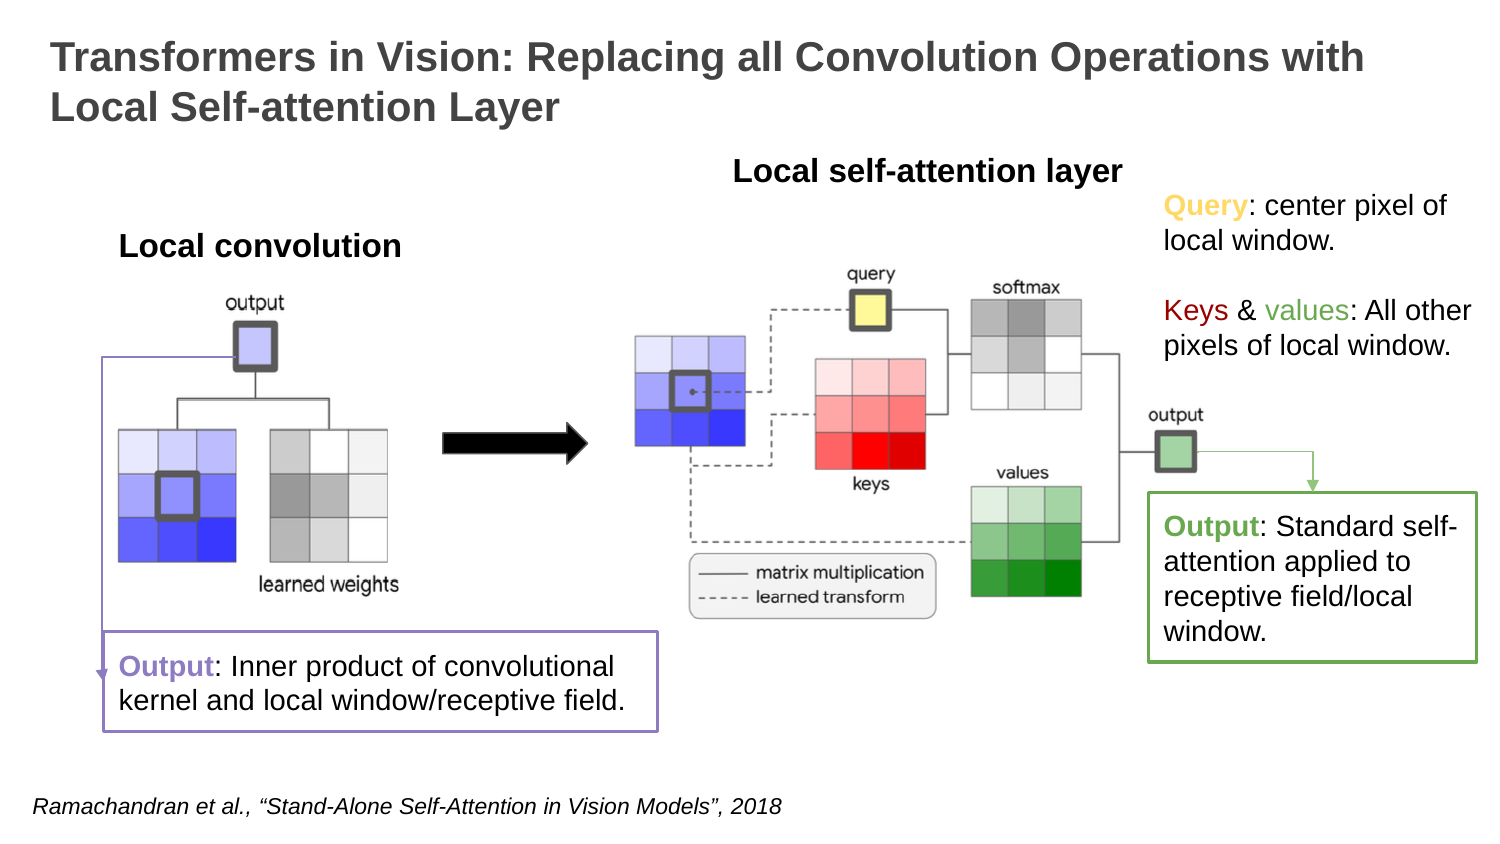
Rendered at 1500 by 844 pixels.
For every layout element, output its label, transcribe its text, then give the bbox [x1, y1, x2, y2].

text_box Local convolution [103, 209, 488, 280]
picture [613, 251, 1239, 637]
picture [103, 279, 417, 612]
text_box Query: center pixel of local window. Keys & values: All other pixels of local window. [1148, 171, 1500, 377]
text_box Transformers in Vision: Replacing all Convolution Operations with Local Self-attention Layer [34, 14, 1418, 145]
text_box [442, 422, 588, 465]
text_box Local self-attention layer [717, 134, 1149, 205]
text_box Output: Standard self-attention applied to receptive field/local window. [1148, 492, 1477, 663]
text_box Ramachandran et al., “Stand-Alone Self-Attention in Vision Models”, 2018 [17, 778, 963, 834]
text_box Output: Inner product of convolutional kernel and local window/receptive field. [103, 631, 658, 732]
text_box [103, 356, 236, 683]
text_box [1197, 451, 1314, 493]
